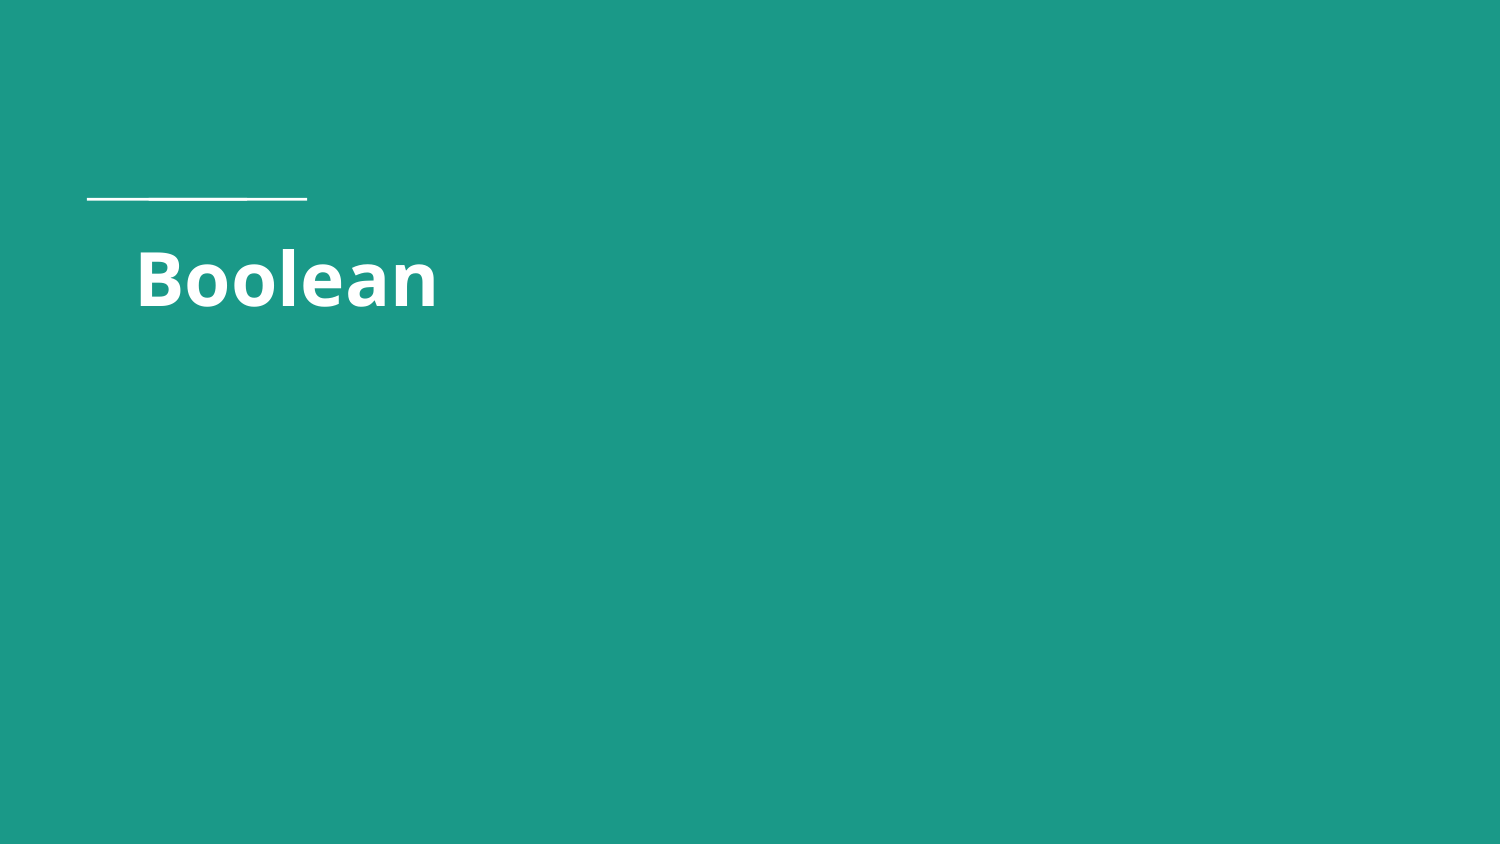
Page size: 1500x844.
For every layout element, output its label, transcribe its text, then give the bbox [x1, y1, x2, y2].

title Boolean [119, 216, 1381, 466]
